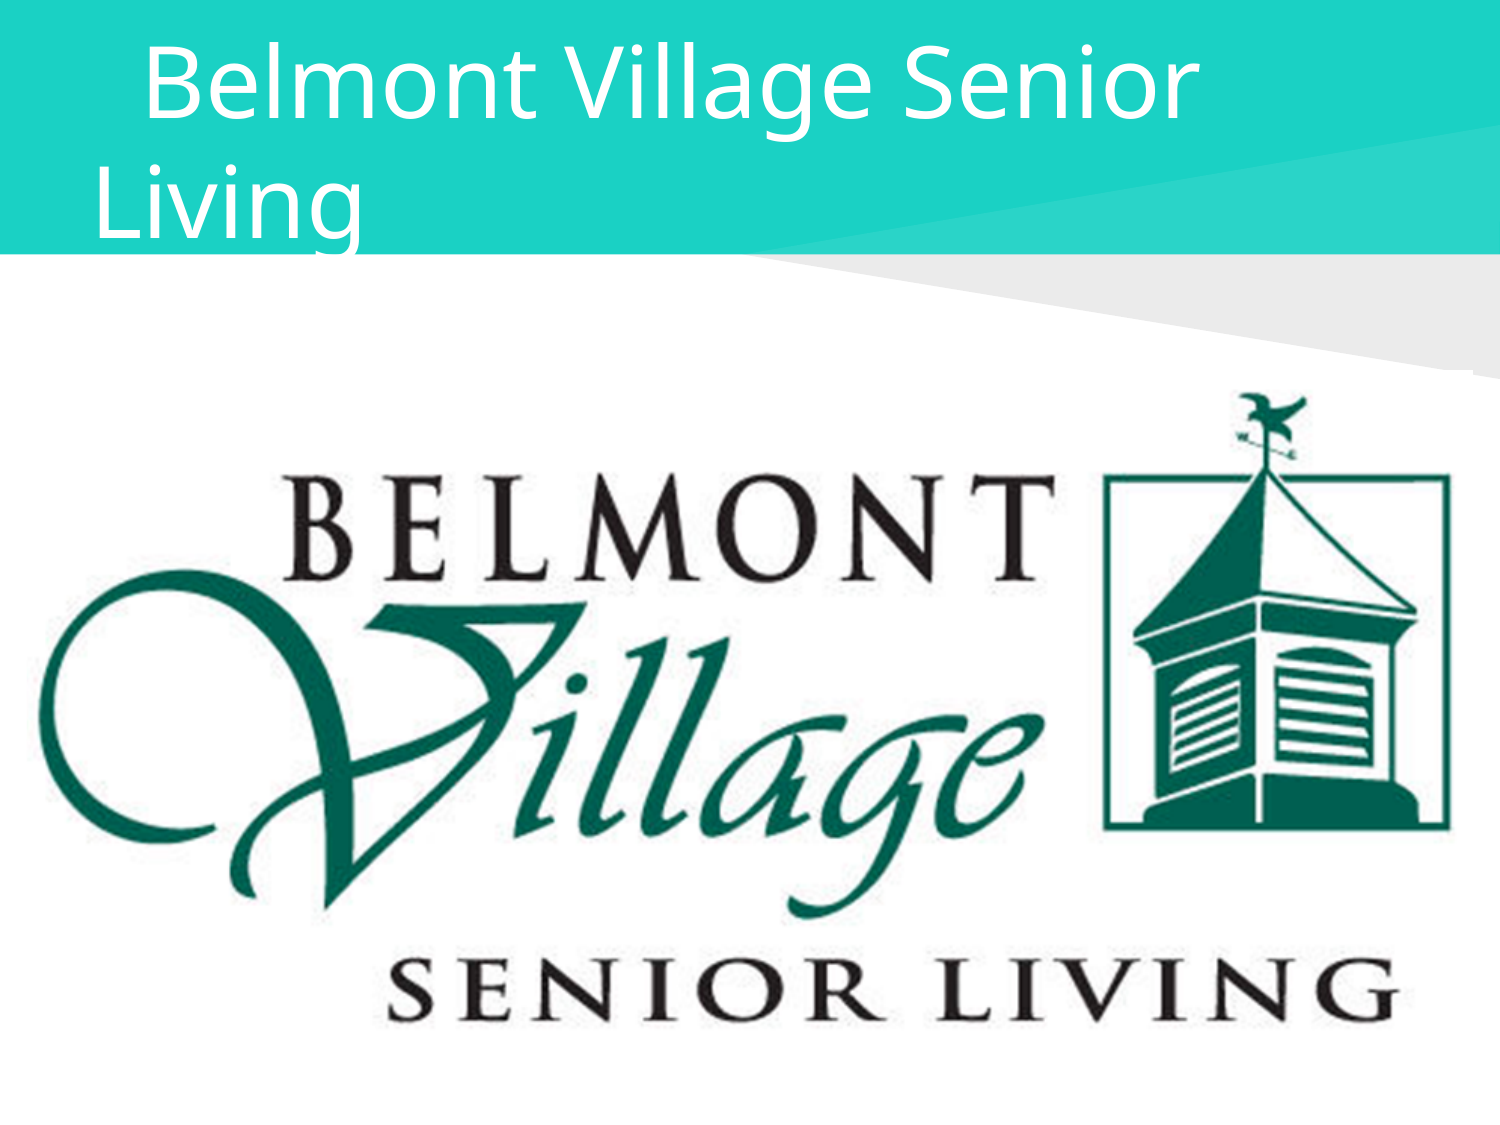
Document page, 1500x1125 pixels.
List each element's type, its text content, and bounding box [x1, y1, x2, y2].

text_box [26, 370, 1473, 1044]
title Belmont Village Senior Living [75, 45, 1467, 233]
